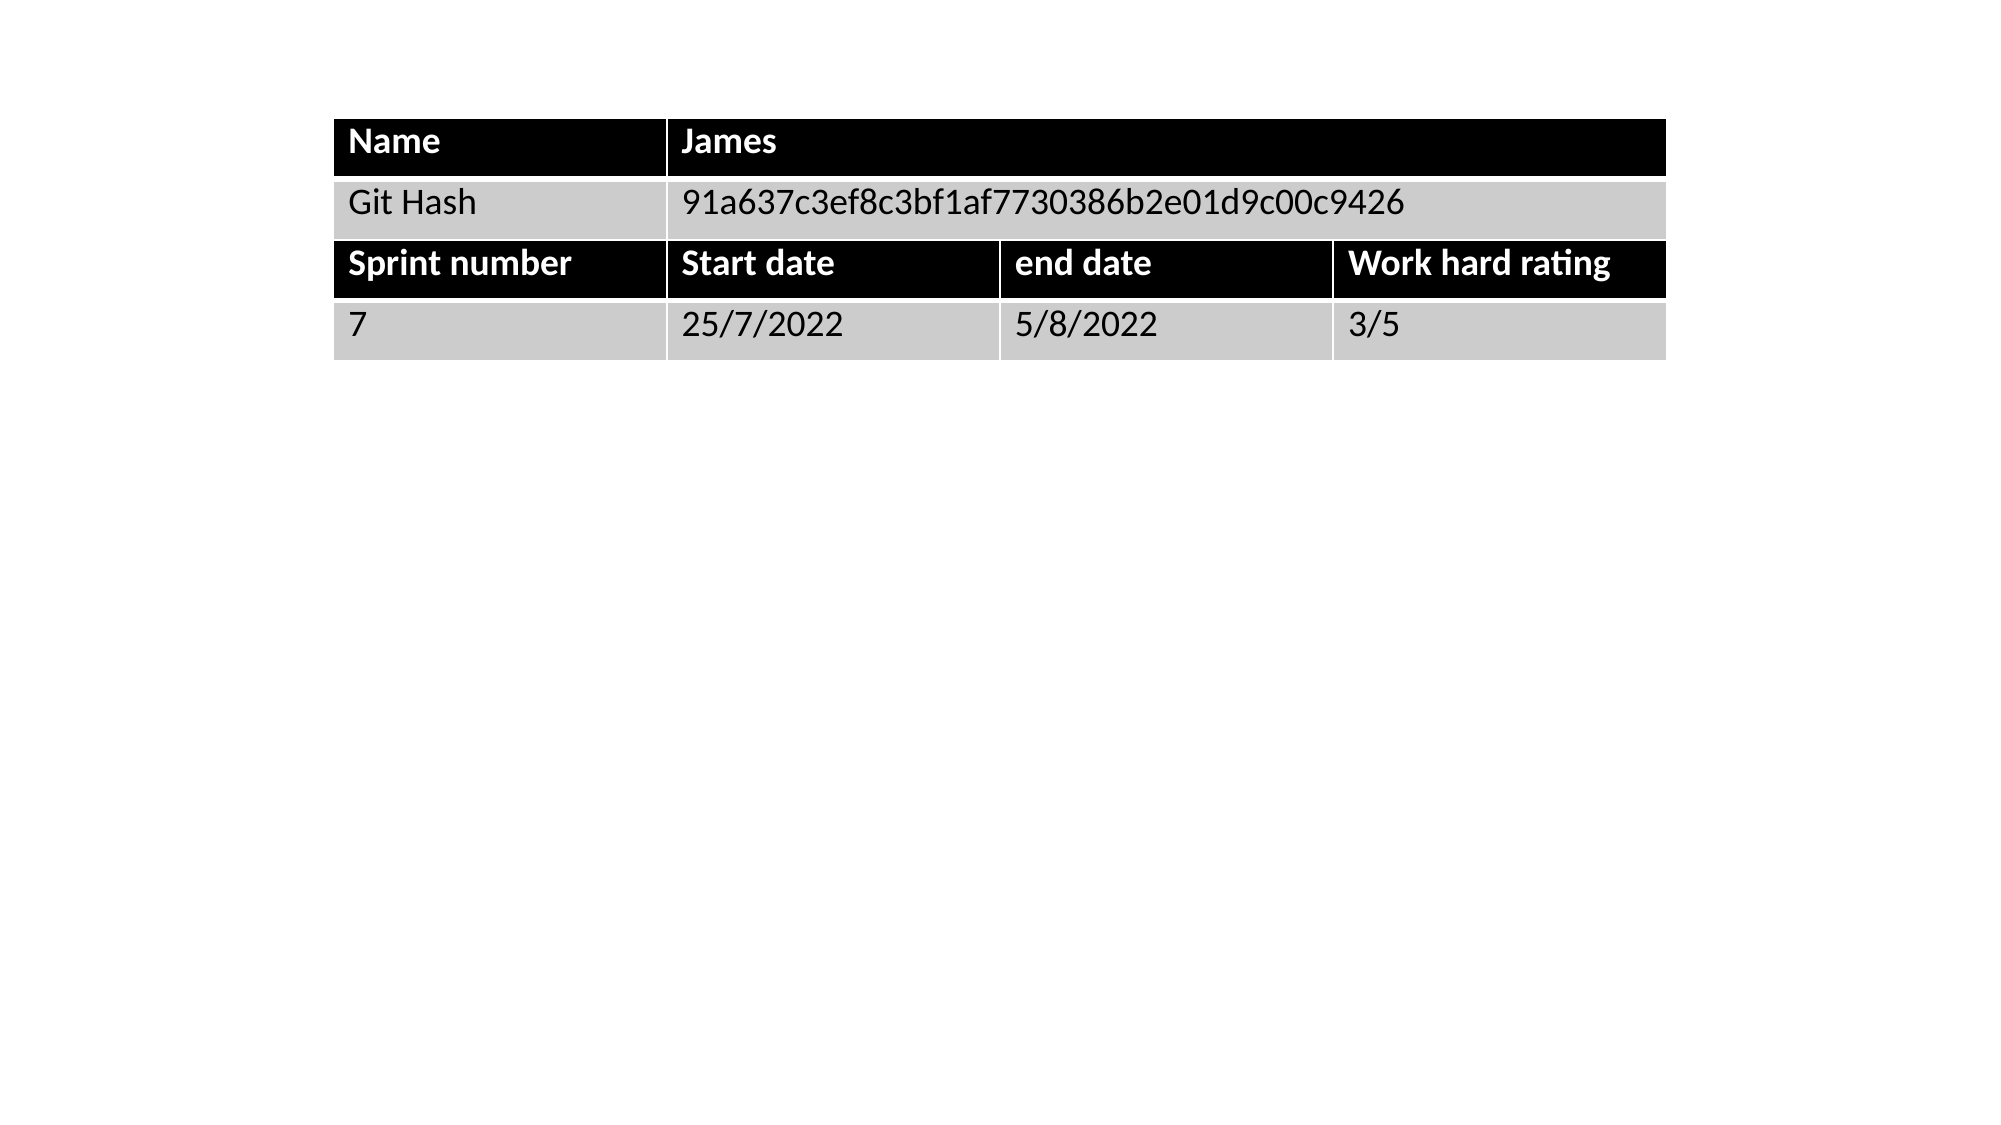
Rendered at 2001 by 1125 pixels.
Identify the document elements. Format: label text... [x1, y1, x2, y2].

table_header end date [1001, 241, 1332, 298]
table_cell 7 [334, 303, 666, 360]
table_cell 91a637c3ef8c3bf1af7730386b2e01d9c00c9426 [668, 182, 1666, 239]
table_cell Git Hash [334, 182, 666, 239]
table_cell 5/8/2022 [1001, 303, 1332, 360]
table_header Start date [668, 241, 999, 298]
table_header Name [334, 119, 666, 176]
table_cell 25/7/2022 [668, 303, 999, 360]
table_header Work hard rating [1334, 241, 1666, 298]
table_header Sprint number [334, 241, 666, 298]
table_header James [668, 119, 1666, 176]
table_cell 3/5 [1334, 303, 1666, 360]
